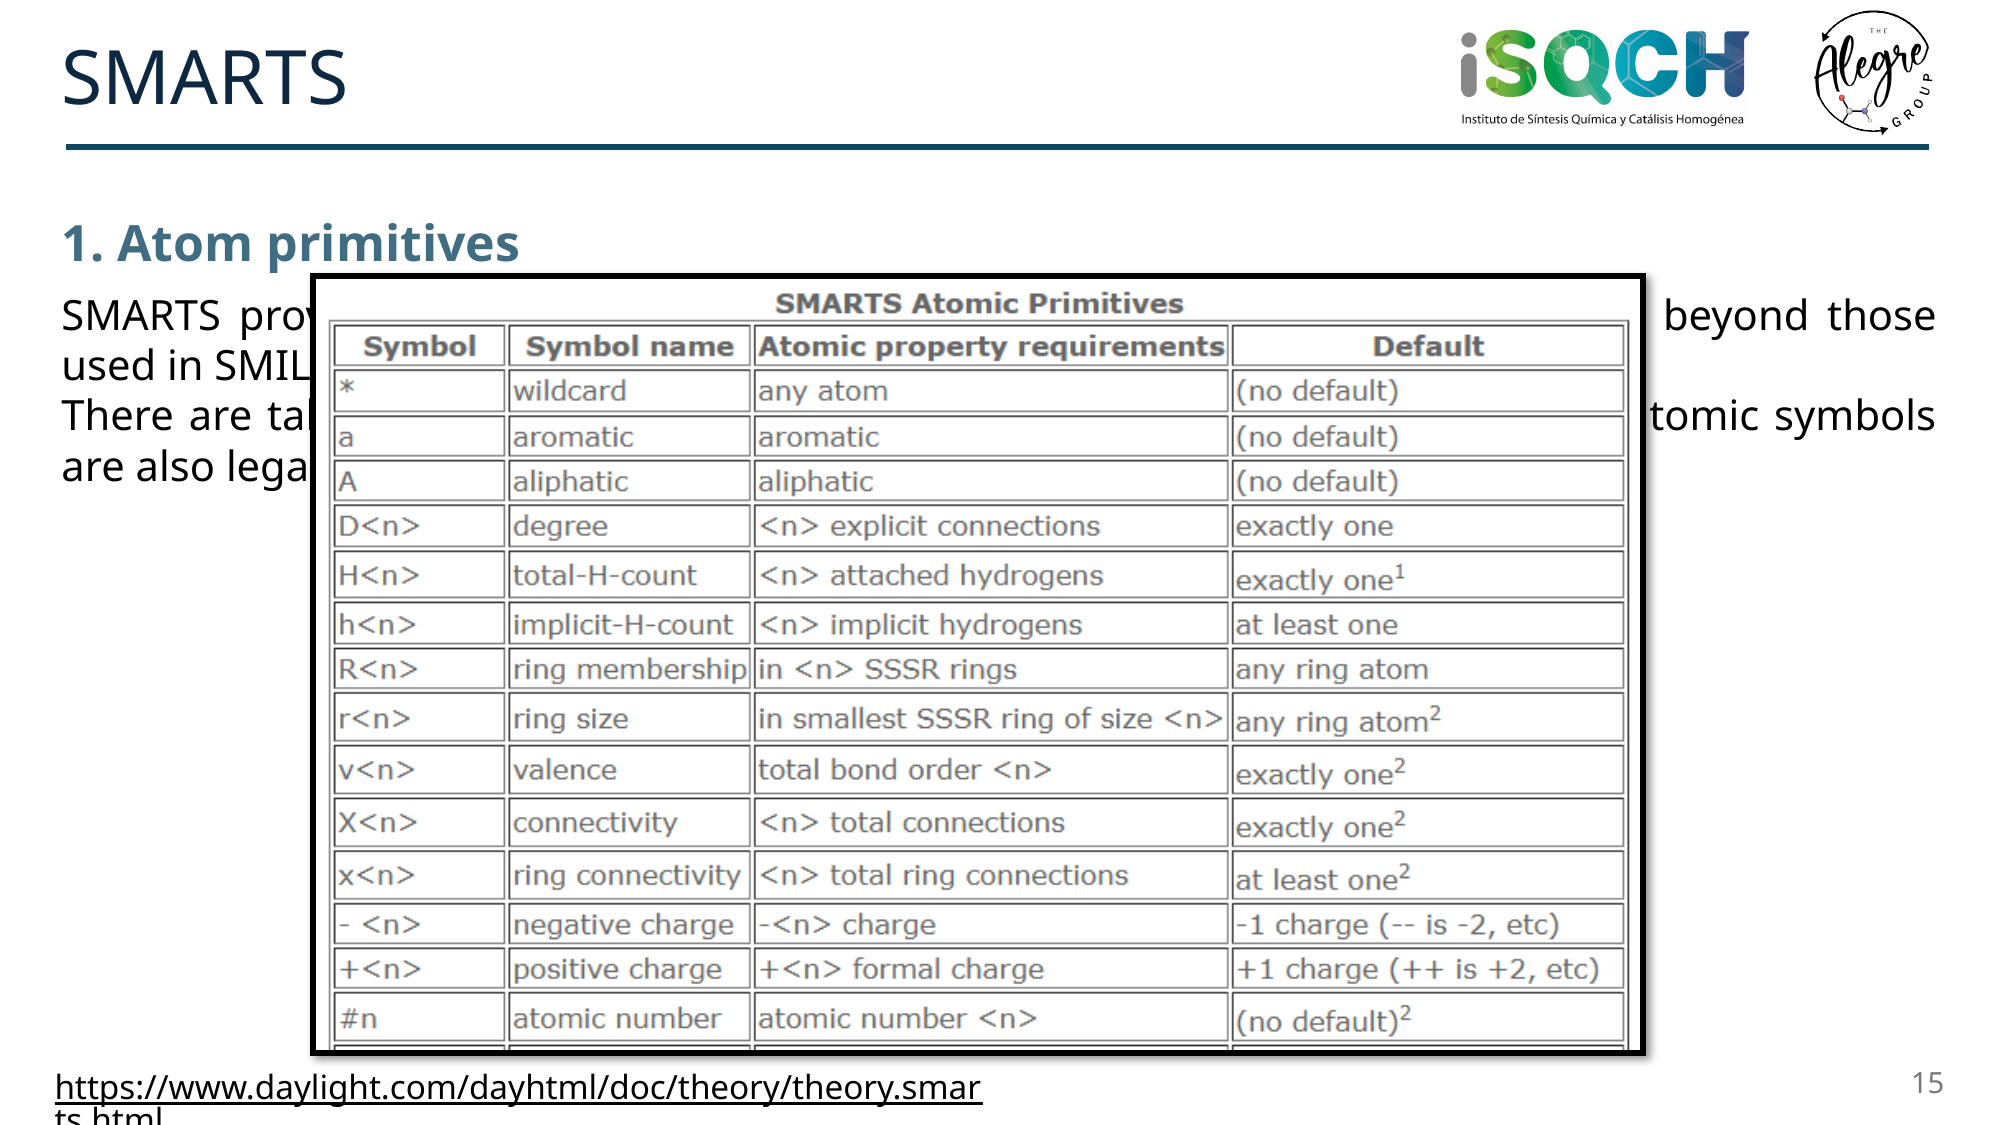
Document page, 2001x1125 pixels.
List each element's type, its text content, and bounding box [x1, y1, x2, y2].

text_box 1. Atom primitives SMARTS provides a number of primitive symbols describing atomic properties beyond those used in SMILES (atomic symbol, charge, and isotopic specifications). There are tables listing the atomic primitives used in SMARTS, and all SMILES atomic symbols are also legal. [46, 204, 1953, 547]
text_box https://www.daylight.com/dayhtml/doc/theory/theory.smarts.html [39, 1058, 998, 1125]
text_box SMARTS [46, 14, 1769, 135]
picture [1461, 28, 1749, 127]
picture [315, 278, 1641, 1051]
slide_number 15 [1830, 1056, 1960, 1113]
picture [1769, 1, 1975, 139]
